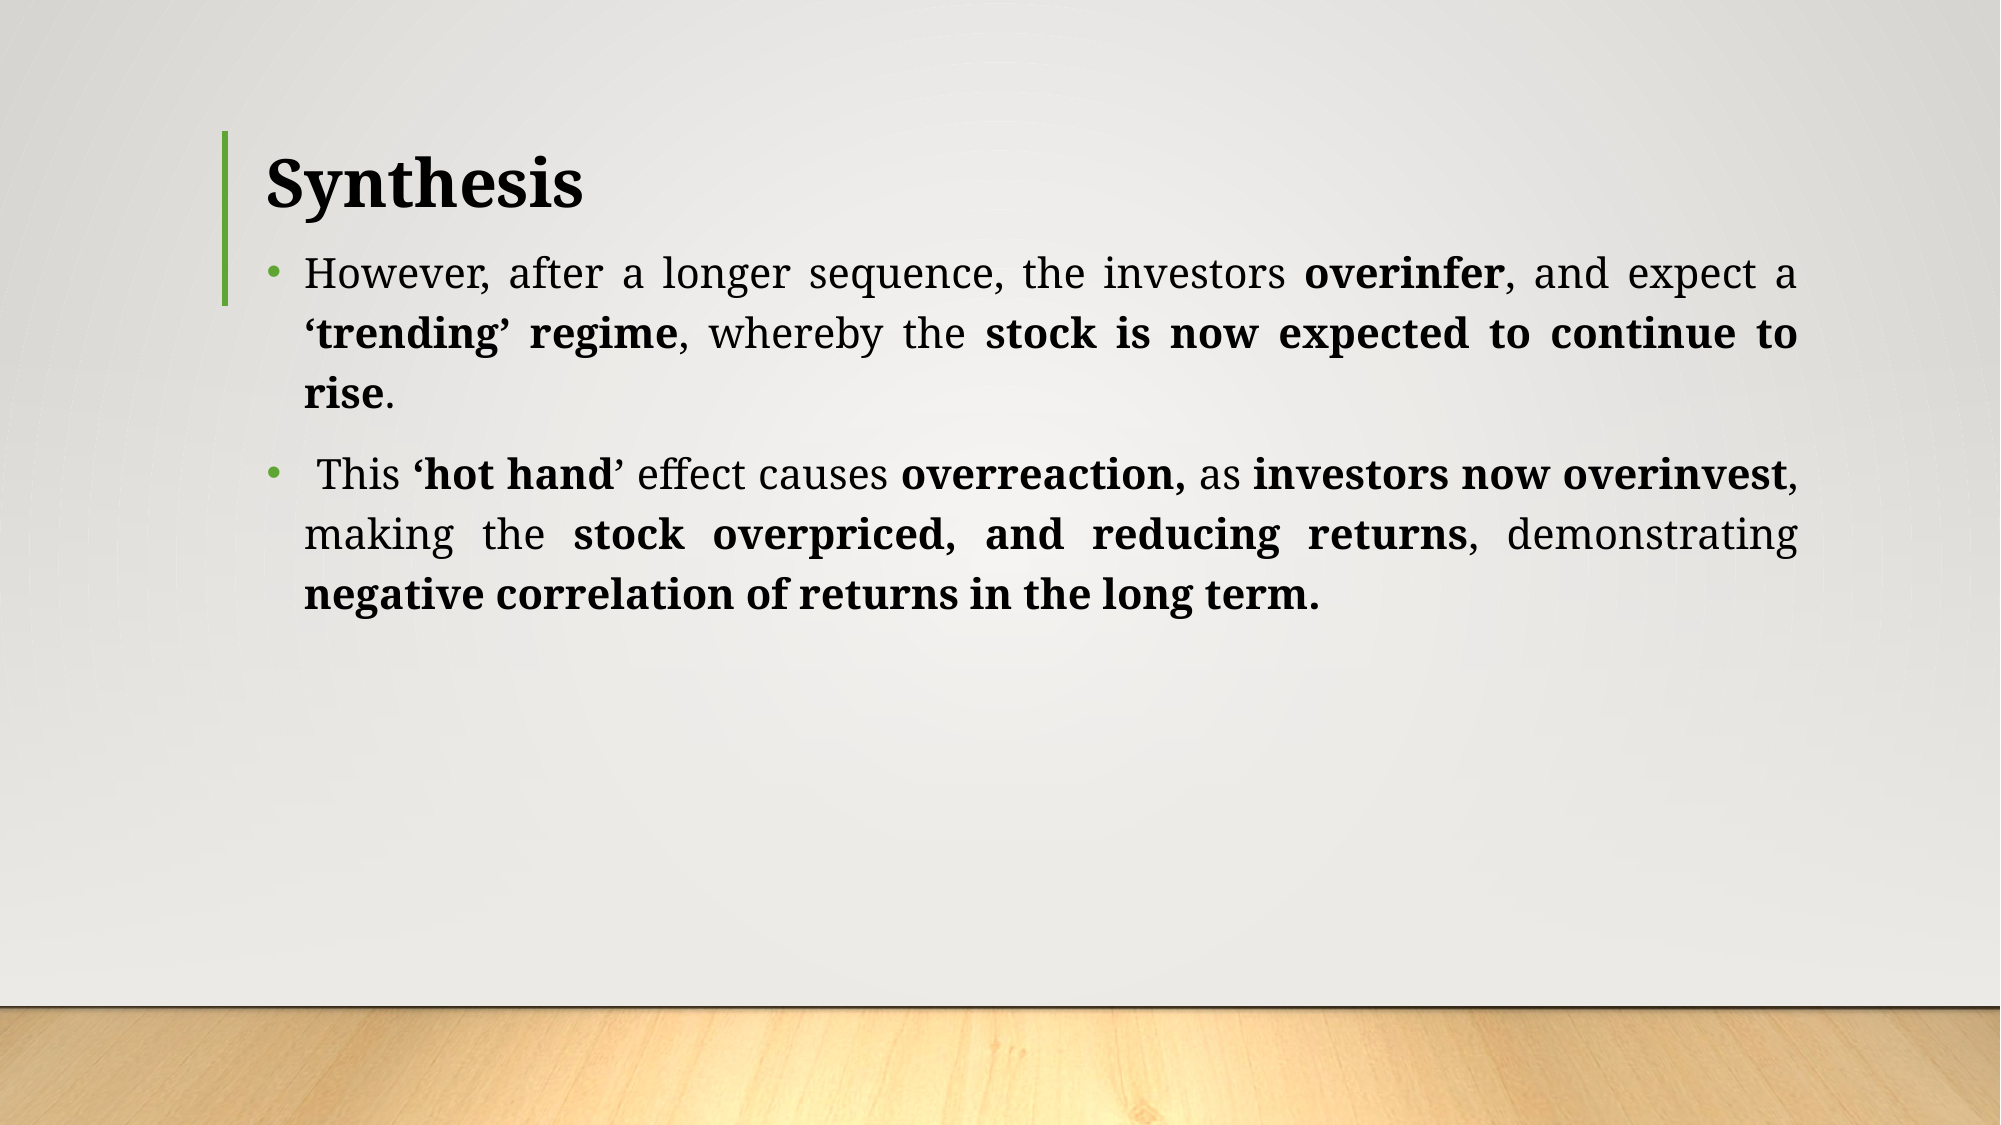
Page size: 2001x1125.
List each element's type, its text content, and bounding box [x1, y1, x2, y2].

list However, after a longer sequence, the investors overinfer, and expect a ‘trending’ regime, whereby the stock is now expected to continue to rise. This ‘hot hand’ effect causes overreaction, as investors now overinvest, making the stock overpriced, and reducing returns, demonstrating negative correlation of returns in the long term. [251, 229, 1814, 897]
title Synthesis [251, 56, 1814, 229]
picture [0, 1006, 2000, 1125]
